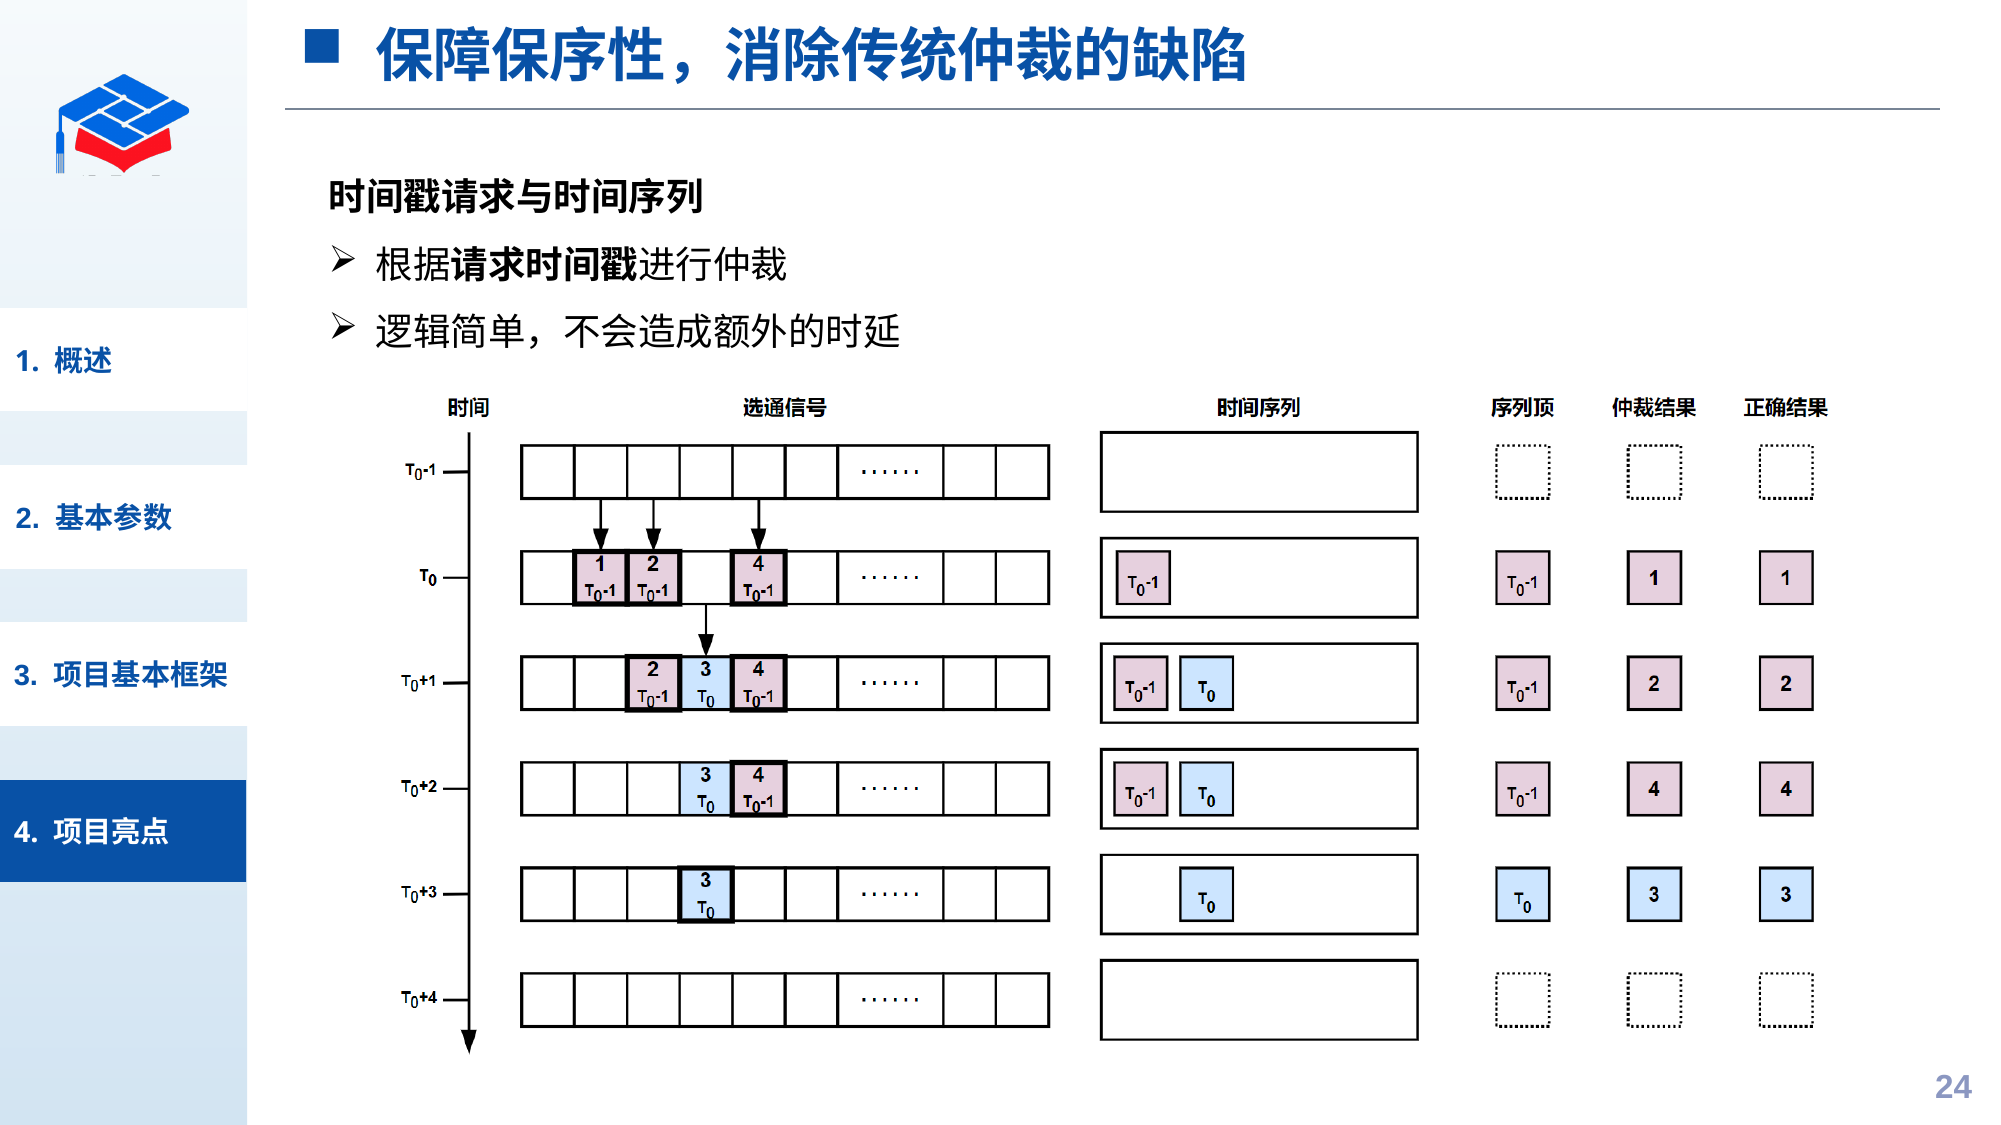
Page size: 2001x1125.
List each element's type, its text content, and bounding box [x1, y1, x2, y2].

picture [379, 374, 1846, 1076]
text_box 2. 基本参数 [0, 465, 249, 569]
title 保障保序性，消除传统仲裁的缺陷 [285, 0, 1812, 96]
text_box [0, 569, 248, 622]
text_box 4. 项目亮点 [0, 779, 247, 883]
slide_number 24 [1915, 1062, 1987, 1108]
text_box [0, 0, 248, 465]
text_box 1. 概述 [0, 308, 247, 411]
picture [33, 74, 214, 176]
text_box 3. 项目基本框架 [0, 622, 248, 726]
text_box [0, 726, 248, 1125]
text_box 时间戳请求与时间序列 根据请求时间戳进行仲裁 逻辑简单，不会造成额外的时延 [313, 143, 1513, 361]
